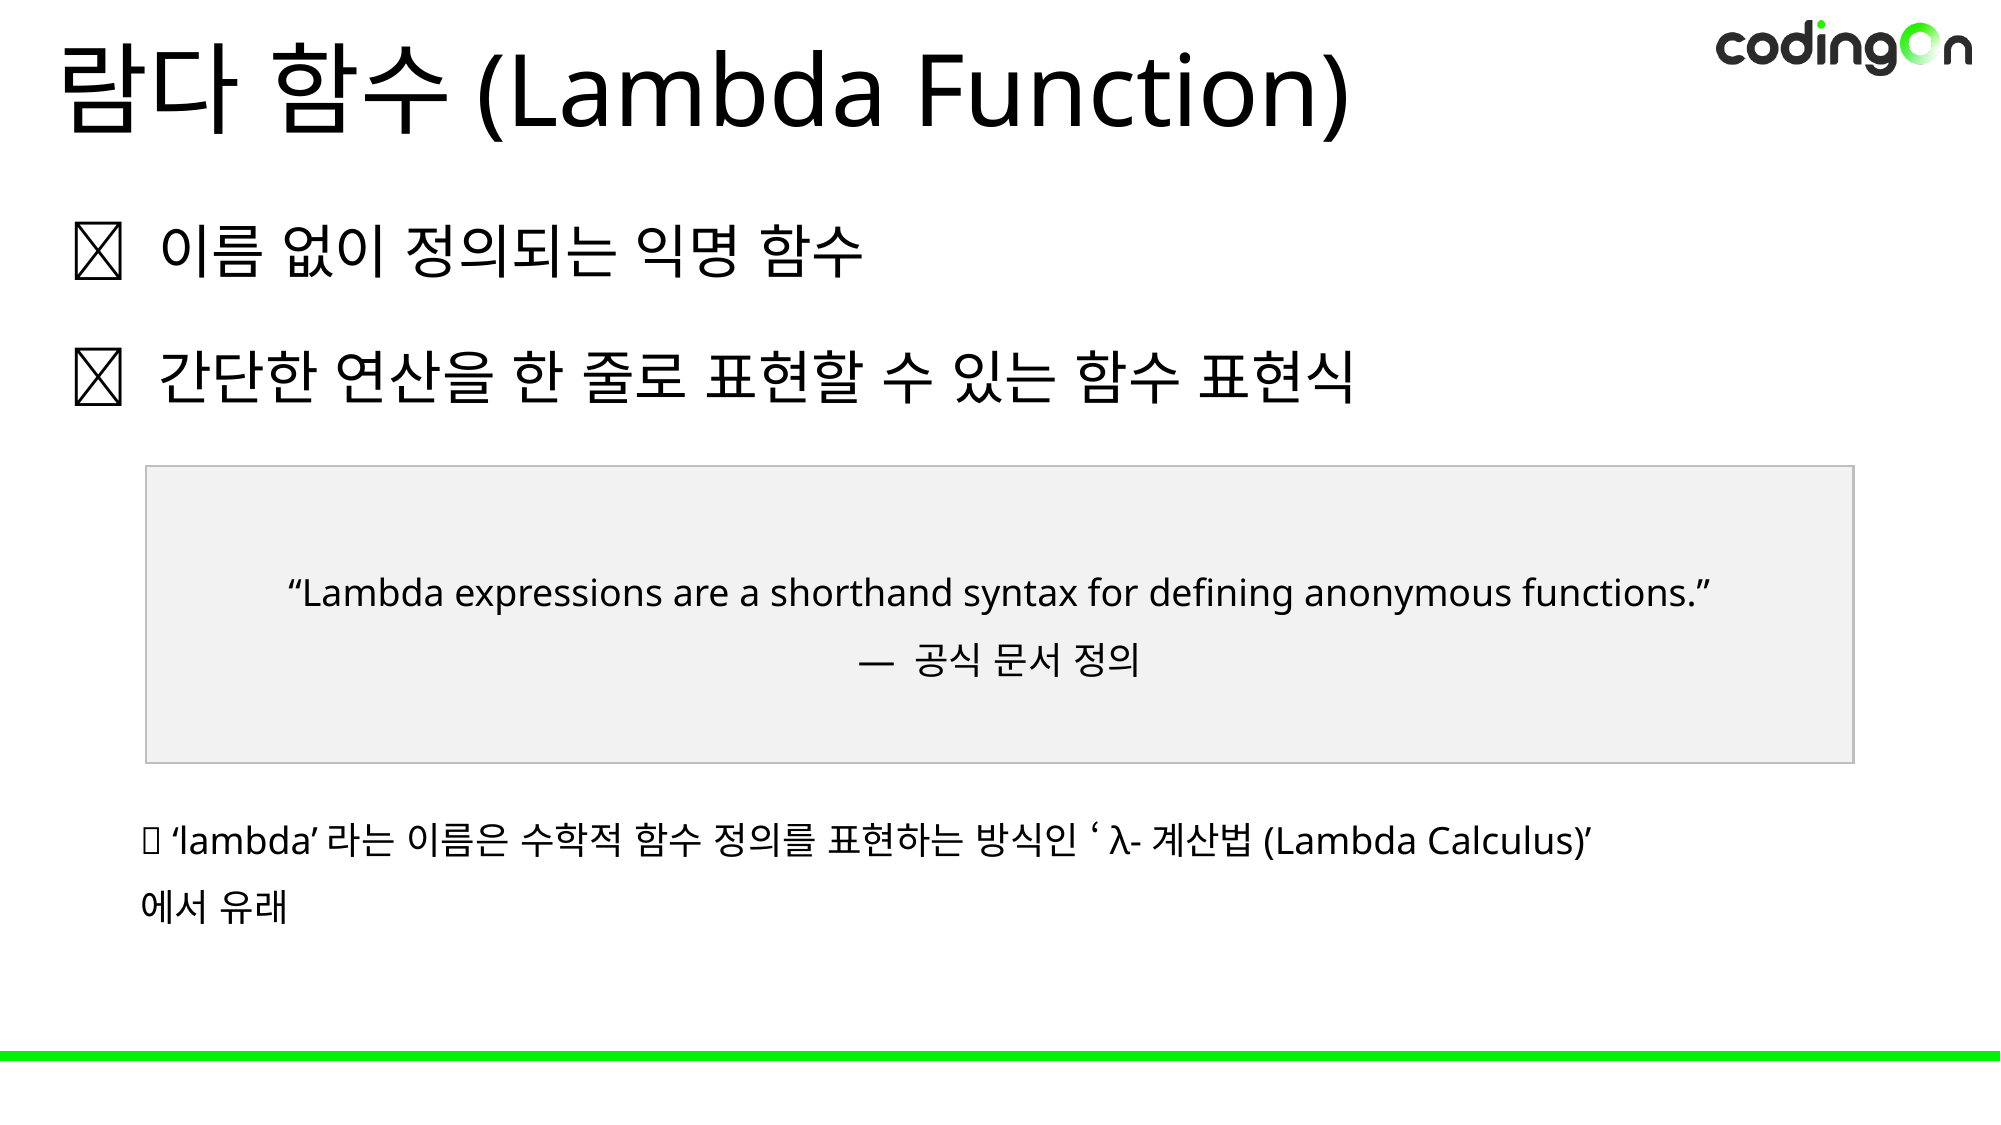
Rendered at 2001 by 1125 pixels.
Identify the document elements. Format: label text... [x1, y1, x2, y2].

text_box 💡 이름 없이 정의되는 익명 함수 📌 간단한 연산을 한 줄로 표현할 수 있는 함수 표현식 [54, 172, 1975, 442]
picture [1767, 20, 1972, 76]
text_box “Lambda expressions are a shorthand syntax for defining anonymous functions.” — 공식 문서 정의 [145, 465, 1855, 764]
text_box 🔎 ‘lambda’라는 이름은 수학적 함수 정의를 표현하는 방식인 ‘λ-계산법(Lambda Calculus)’에서 유래 [125, 786, 1683, 937]
title 람다 함수(Lambda Function) [41, 0, 1767, 188]
